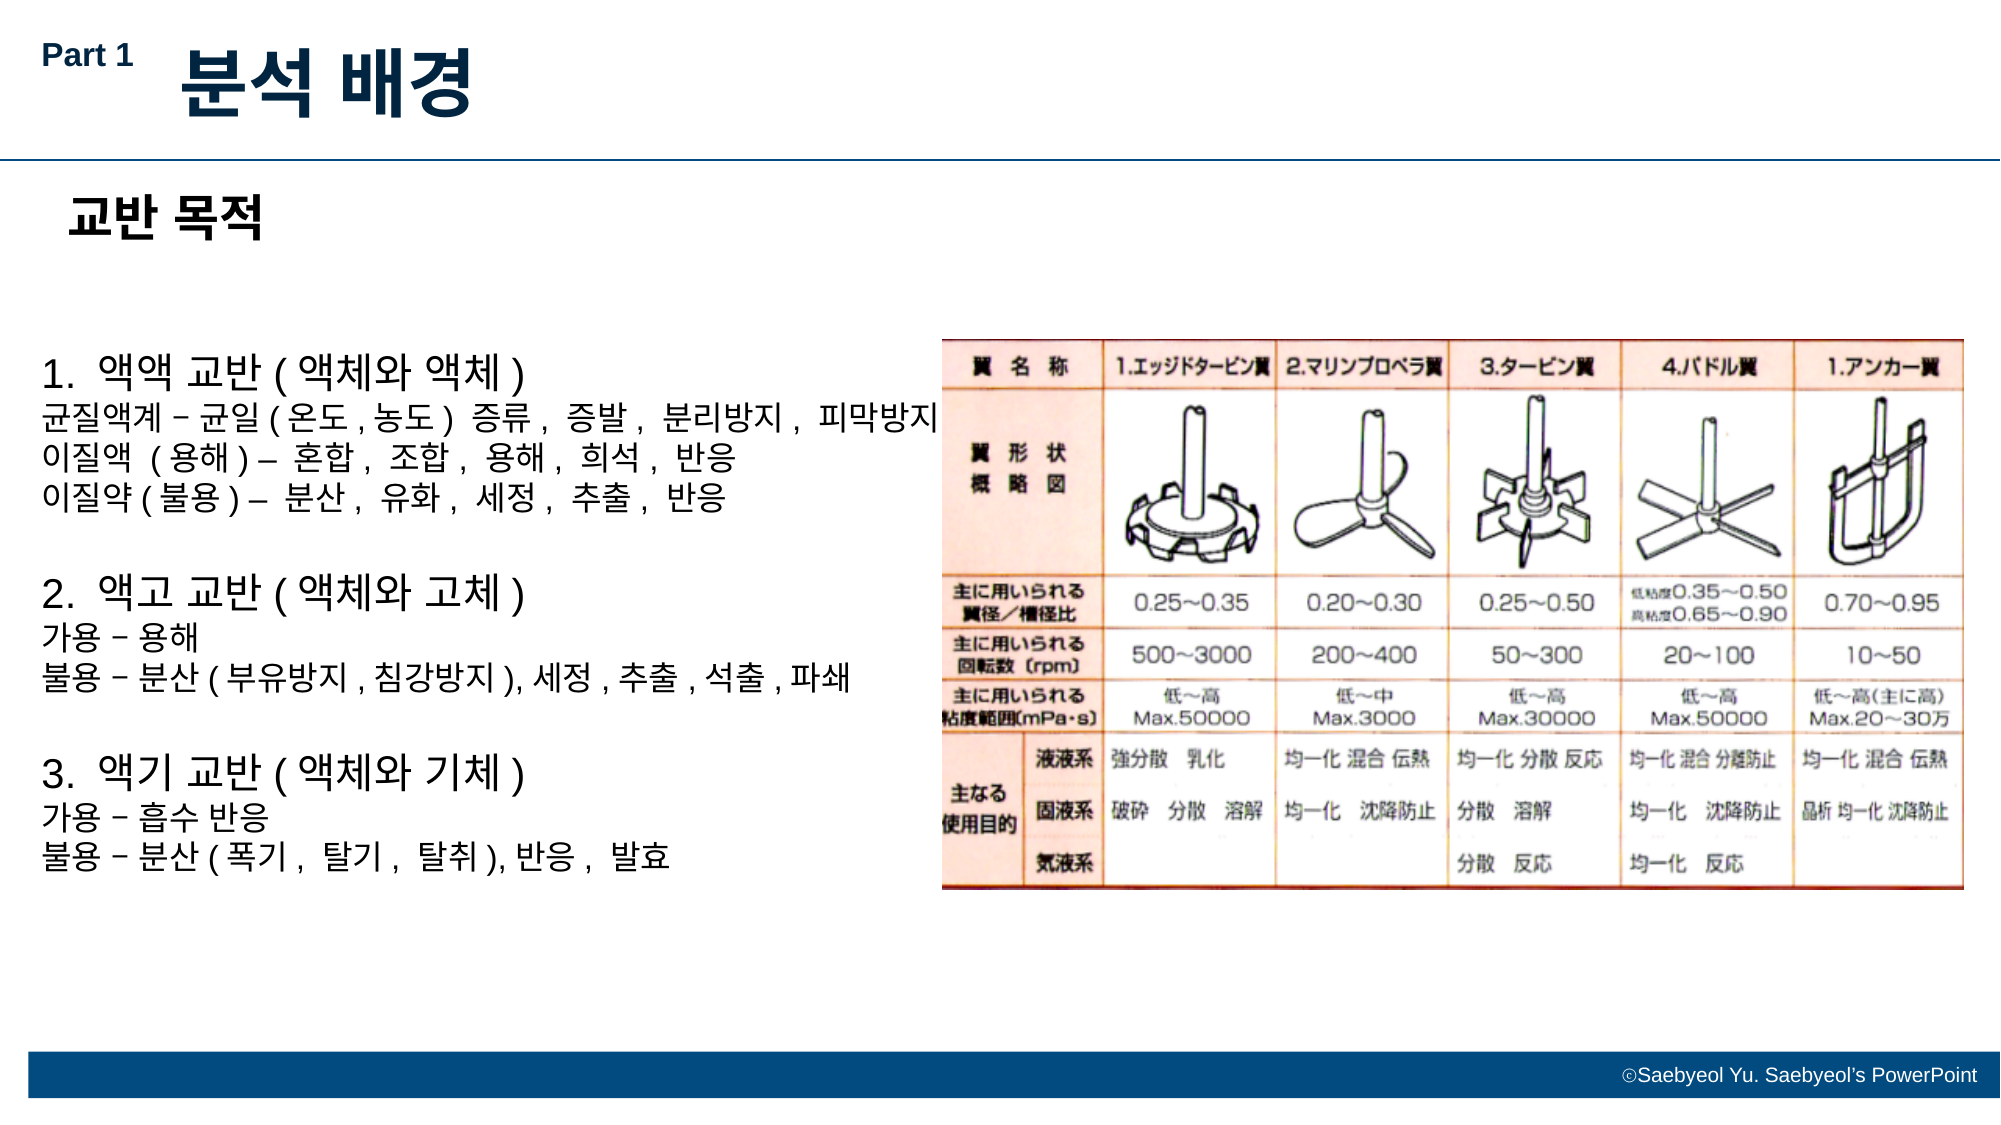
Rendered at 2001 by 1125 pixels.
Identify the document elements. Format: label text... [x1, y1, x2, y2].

text_box 1. 액액 교반(액체와 액체) 균질액계 – 균일(온도,농도) 증류, 증발, 분리방지, 피막방지 이질액 (용해) – 혼합, 조합, 용해, 희석, 반응 이질약(불용) – 분산, 유화, 세정, 추출, 반응 2. 액고 교반(액체와 고체) 가용 – 용해 불용 – 분산(부유방지,침강방지),세정,추출,석출,파쇄 3. 액기 교반(액체와 기체) 가용 – 흡수 반응 불용 – 분산(폭기, 탈기, 탈취),반응, 발효 [26, 339, 941, 884]
text_box 교반 목적 [52, 179, 891, 254]
text_box Part 1 [26, 26, 165, 81]
text_box 분석 배경 [164, 28, 977, 134]
picture [941, 339, 1964, 890]
